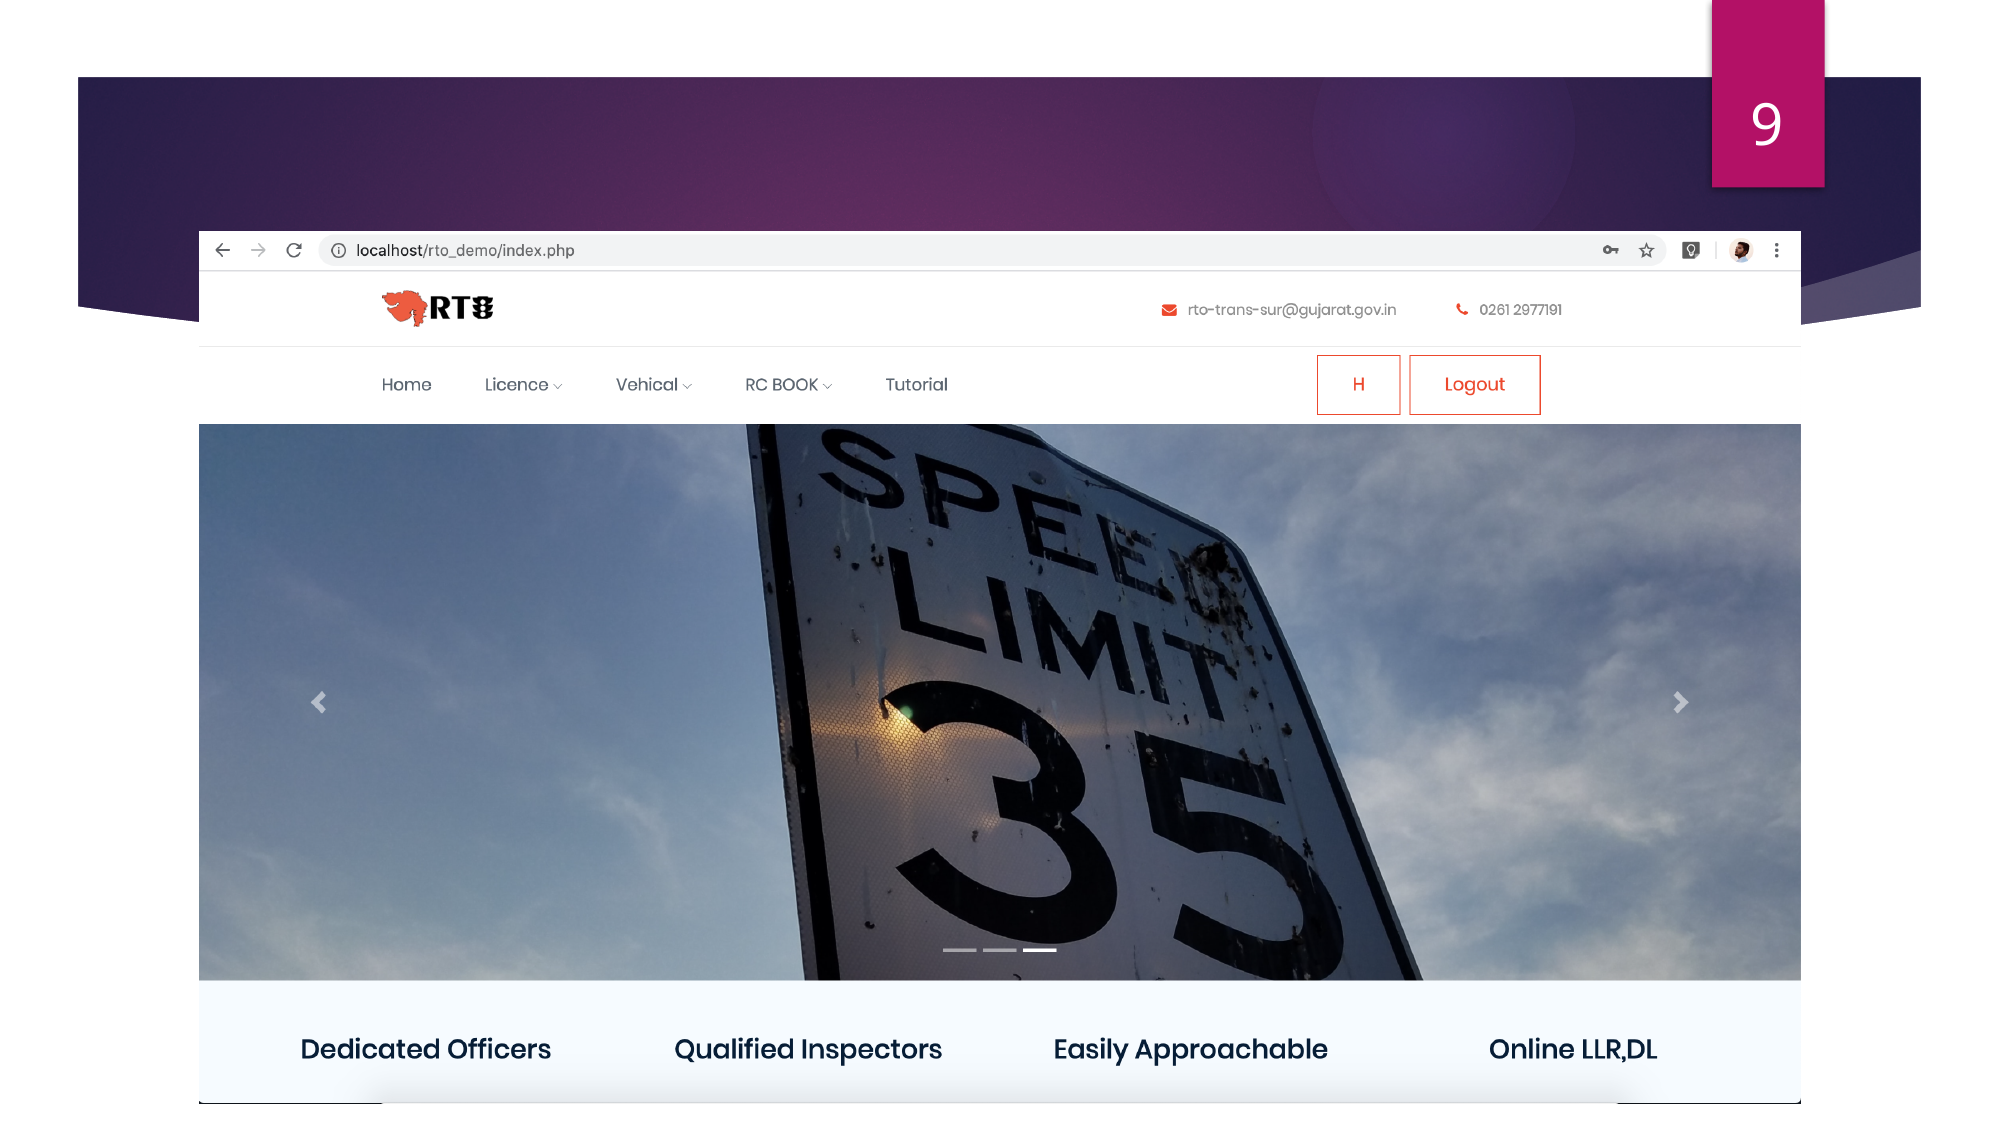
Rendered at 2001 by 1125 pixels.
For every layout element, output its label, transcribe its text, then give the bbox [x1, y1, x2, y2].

slide_number 9 [1698, 48, 1836, 175]
picture [199, 231, 1801, 1104]
